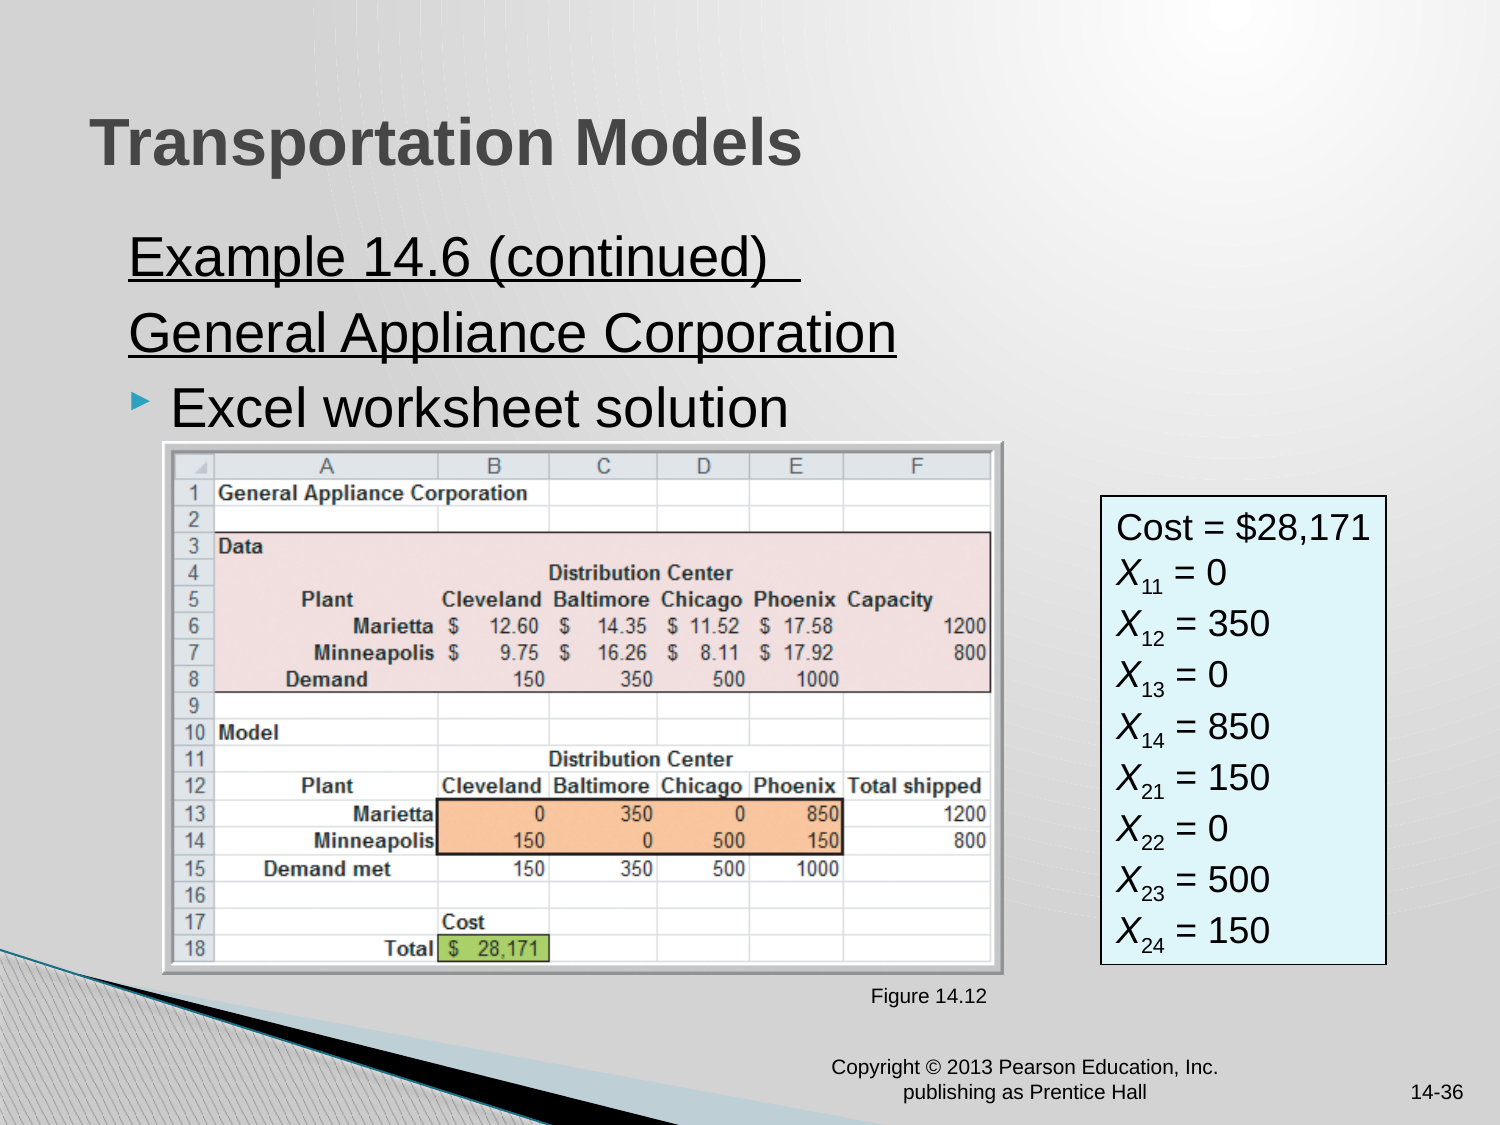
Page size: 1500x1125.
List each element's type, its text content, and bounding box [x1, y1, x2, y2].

text_box Cost = $28,171 X11 = 0 X12 = 350 X13 = 0 X14 = 850 X21 = 150 X22 = 0 X23 = 500 X24 = 150 [1101, 495, 1386, 965]
footer Copyright © 2013 Pearson Education, Inc. publishing as Prentice Hall [812, 1051, 1238, 1112]
title Transportation Models [75, 45, 1425, 233]
text_box Figure 14.12 [856, 986, 1002, 1015]
list Example 14.6 (continued) General Appliance Corporation Excel worksheet solution [94, 212, 1446, 956]
picture [162, 441, 1004, 975]
slide_number 14-36 [1362, 1051, 1479, 1112]
